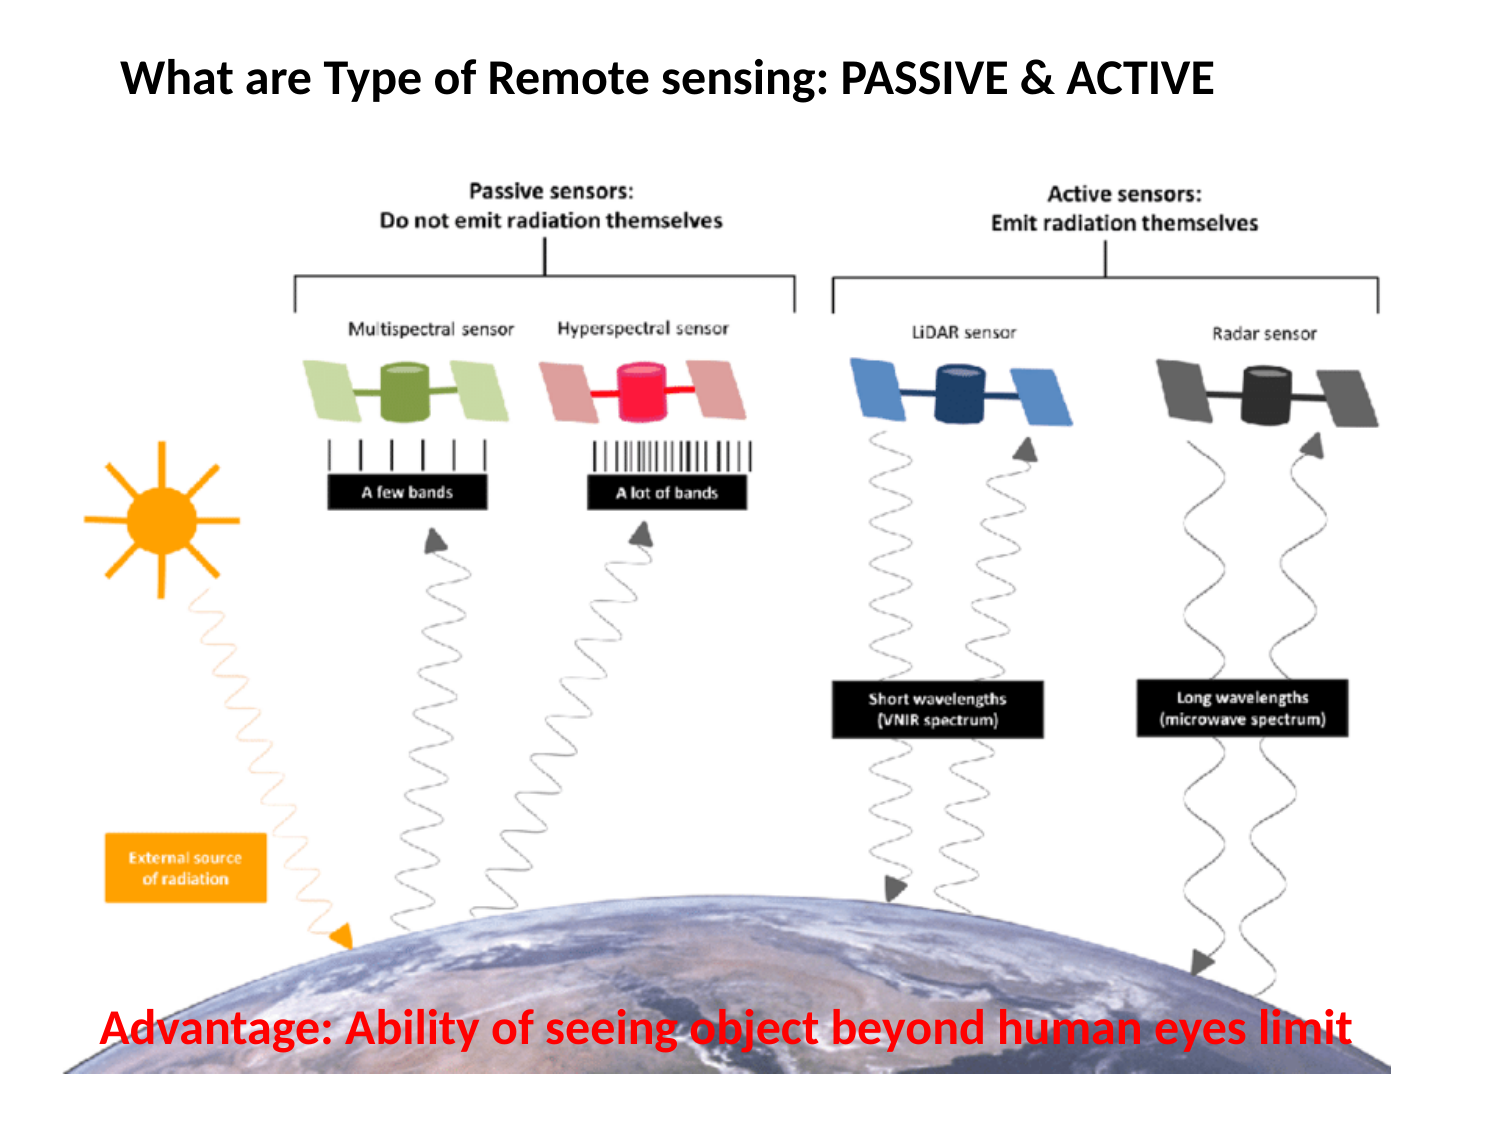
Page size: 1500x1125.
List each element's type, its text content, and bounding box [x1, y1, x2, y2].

picture [62, 137, 1391, 1074]
text_box What are Type of Remote sensing: PASSIVE & ACTIVE [105, 37, 1231, 113]
